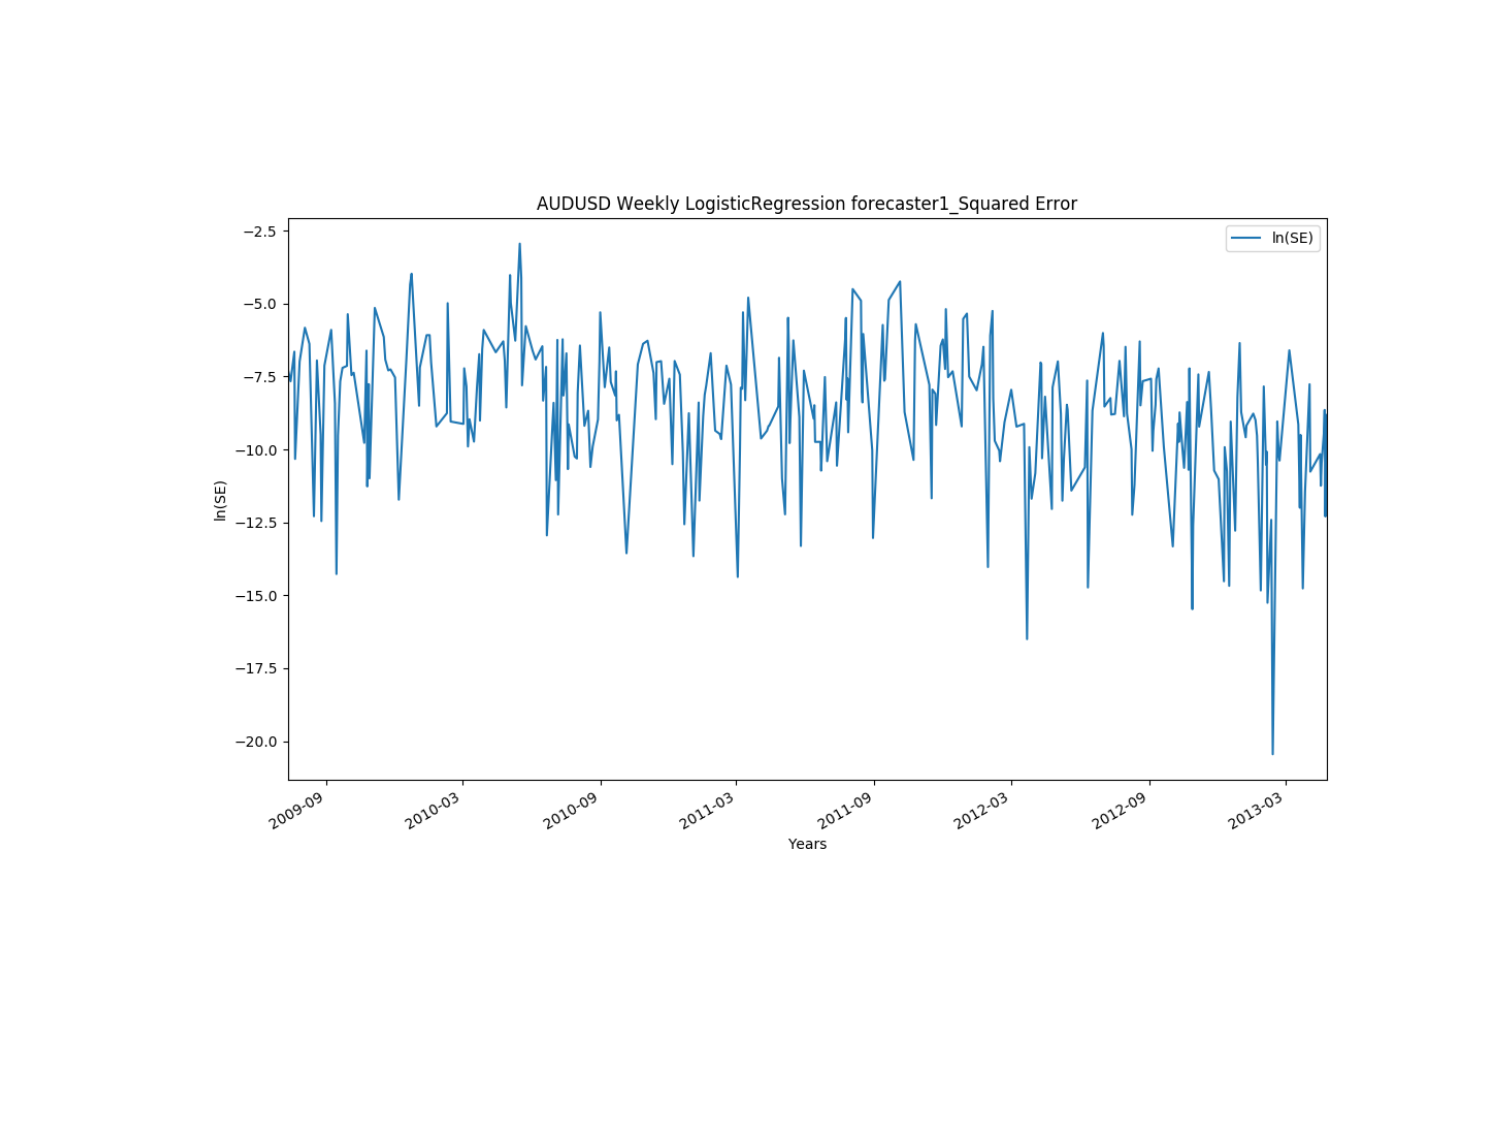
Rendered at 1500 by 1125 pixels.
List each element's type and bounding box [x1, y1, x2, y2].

picture [119, 119, 1461, 946]
